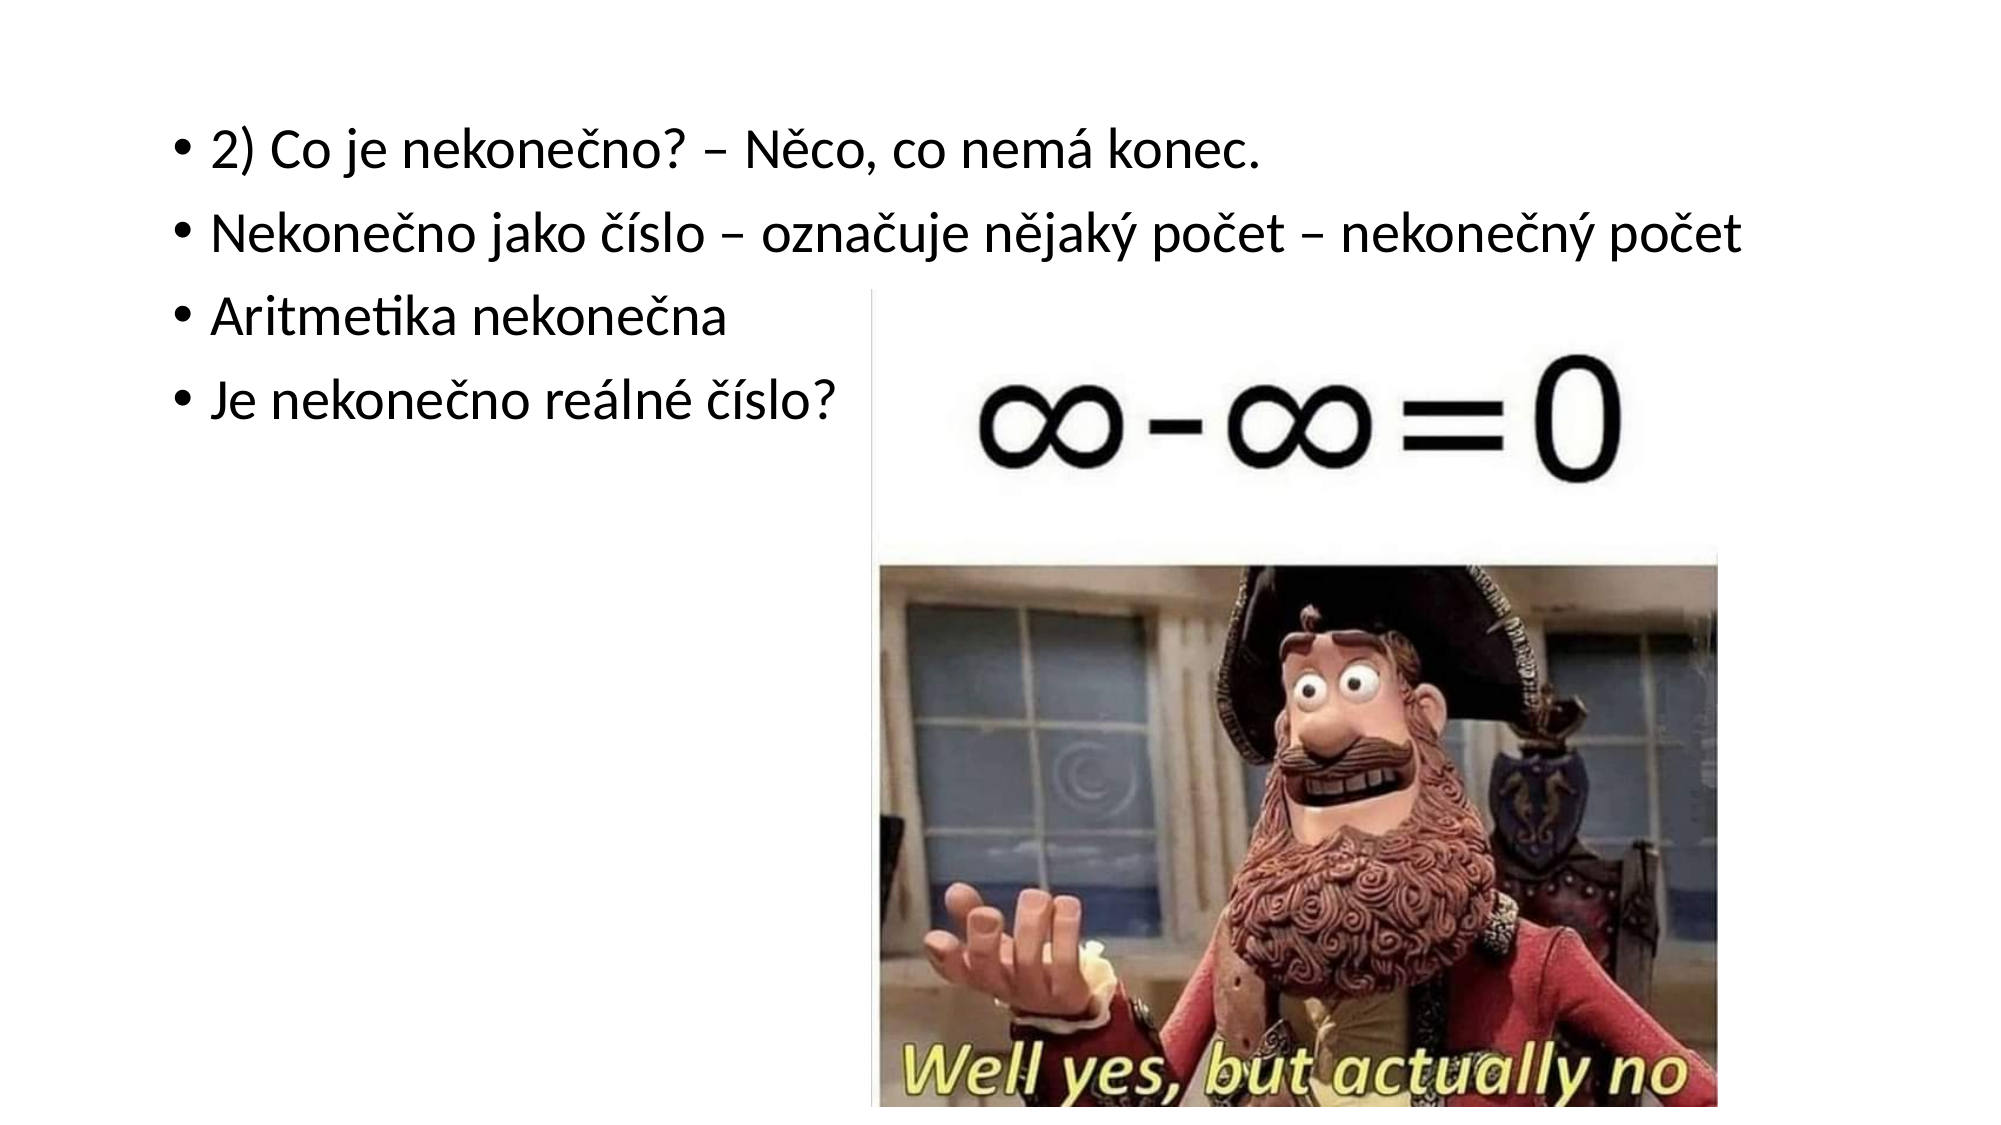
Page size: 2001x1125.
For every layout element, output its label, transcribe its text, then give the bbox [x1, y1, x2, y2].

list 2) Co je nekonečno? – Něco, co nemá konec. Nekonečno jako číslo – označuje nějaký počet – nekonečný počet Aritmetika nekonečna Je nekonečno reálné číslo? [157, 110, 1883, 825]
picture [871, 289, 1718, 1107]
